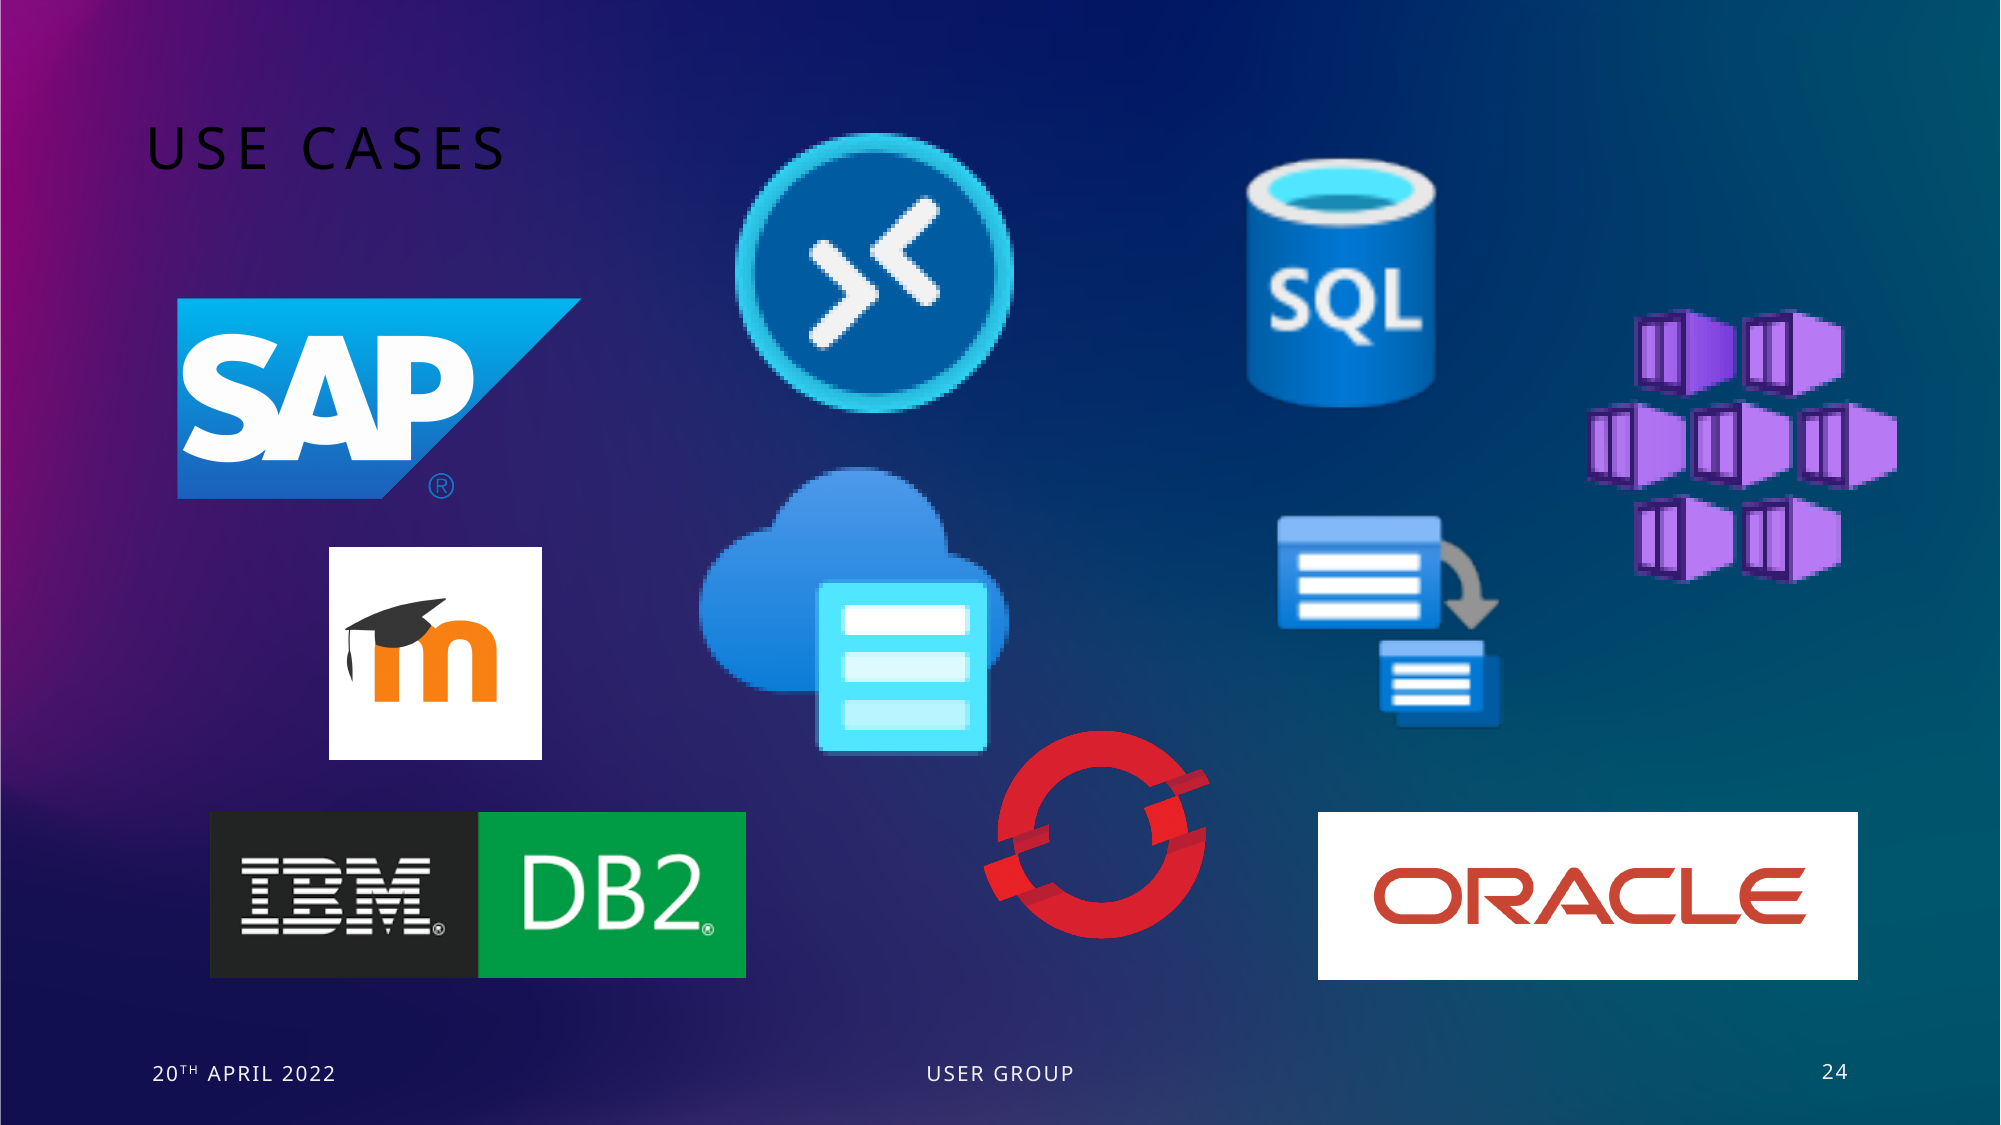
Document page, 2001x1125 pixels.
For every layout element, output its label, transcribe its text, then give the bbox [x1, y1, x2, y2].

footer User group [662, 1042, 1338, 1103]
title Use Cases [130, 117, 1413, 178]
slide_number 24 [1412, 1042, 1863, 1103]
picture [0, 0, 1913, 1125]
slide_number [137, 1042, 588, 1103]
